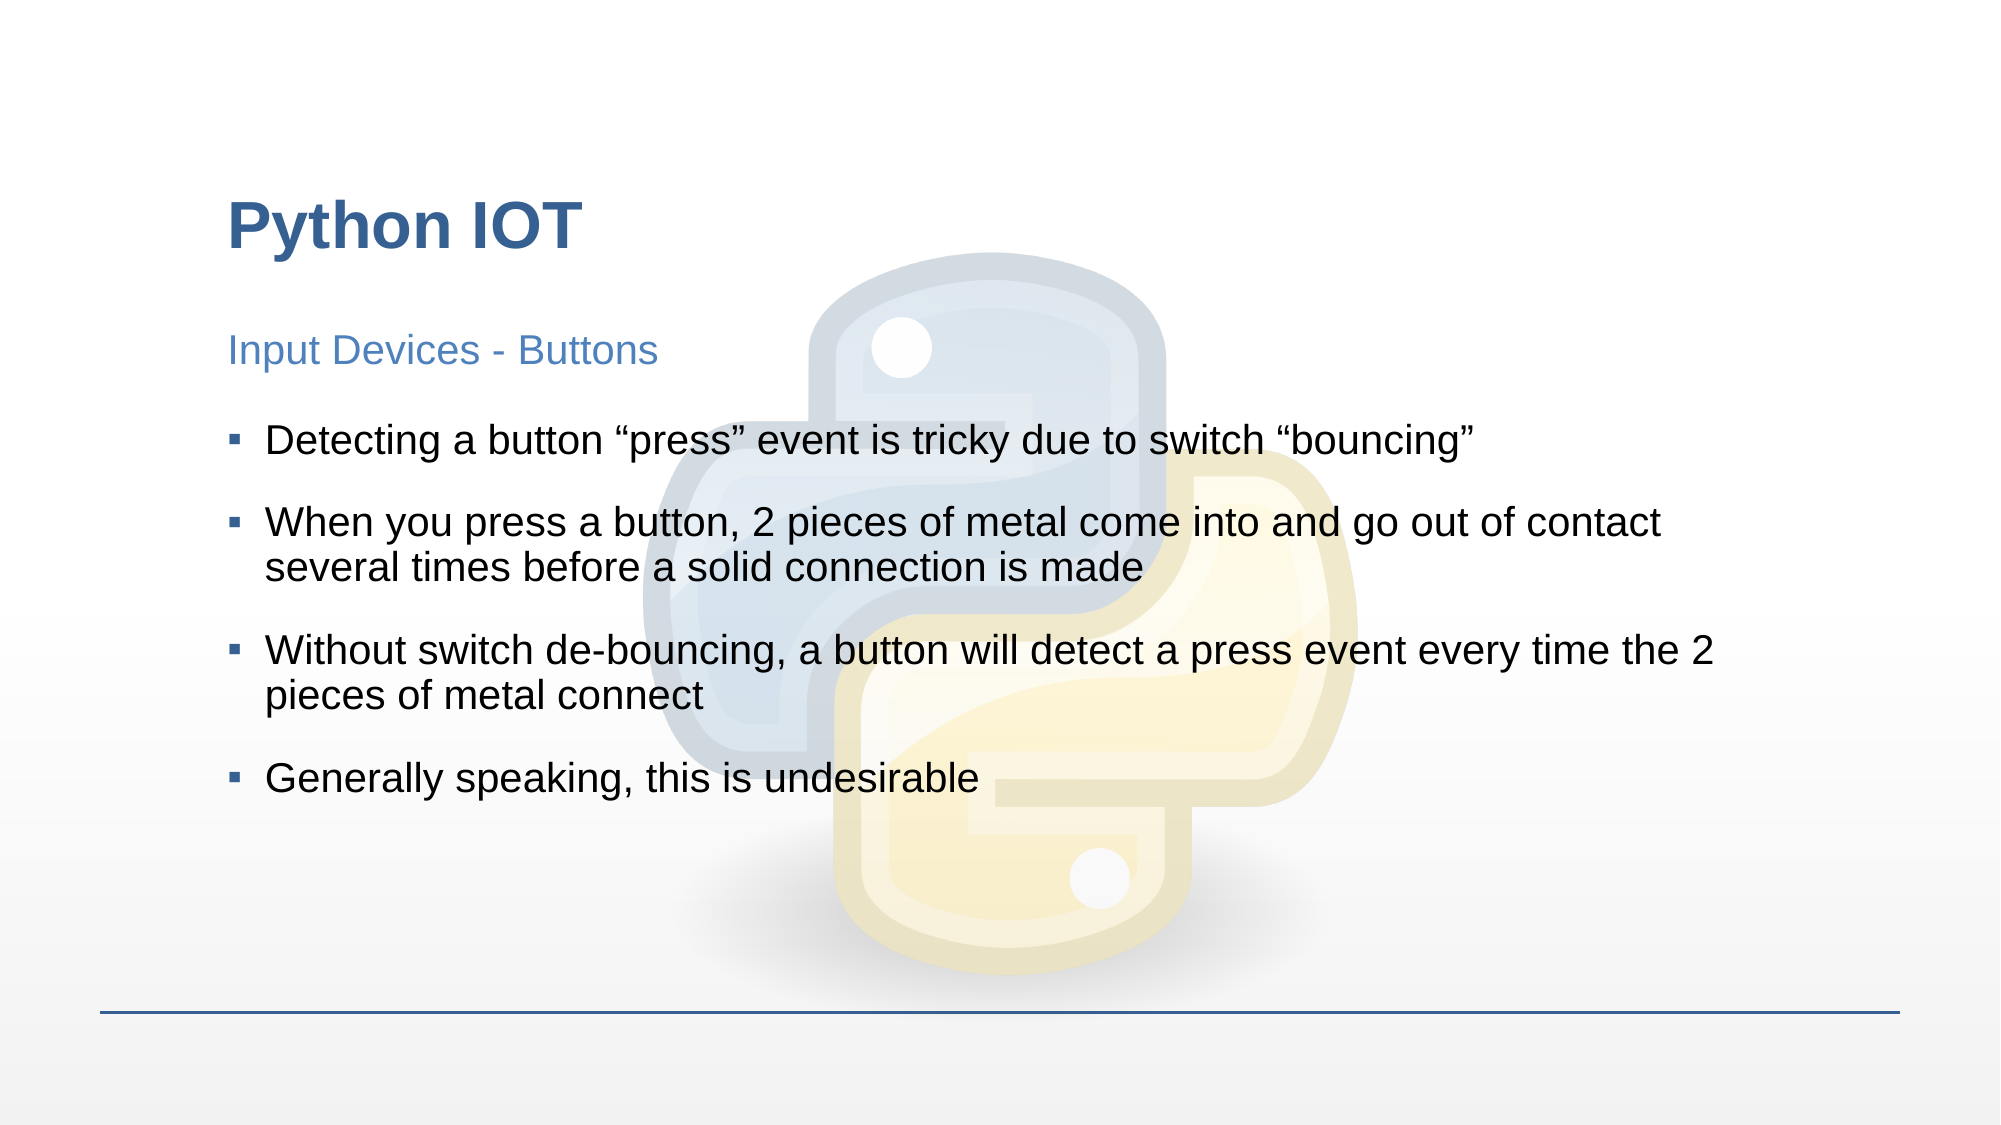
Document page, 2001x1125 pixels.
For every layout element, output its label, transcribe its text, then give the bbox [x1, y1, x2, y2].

list Detecting a button “press” event is tricky due to switch “bouncing” When you press a button, 2 pieces of metal come into and go out of contact several times before a solid connection is made Without switch de-bouncing, a button will detect a press event every time the 2 pieces of metal connect Generally speaking, this is undesirable [212, 410, 1788, 950]
list Input Devices - Buttons [212, 298, 1788, 404]
title Python IOT [212, 82, 1788, 271]
